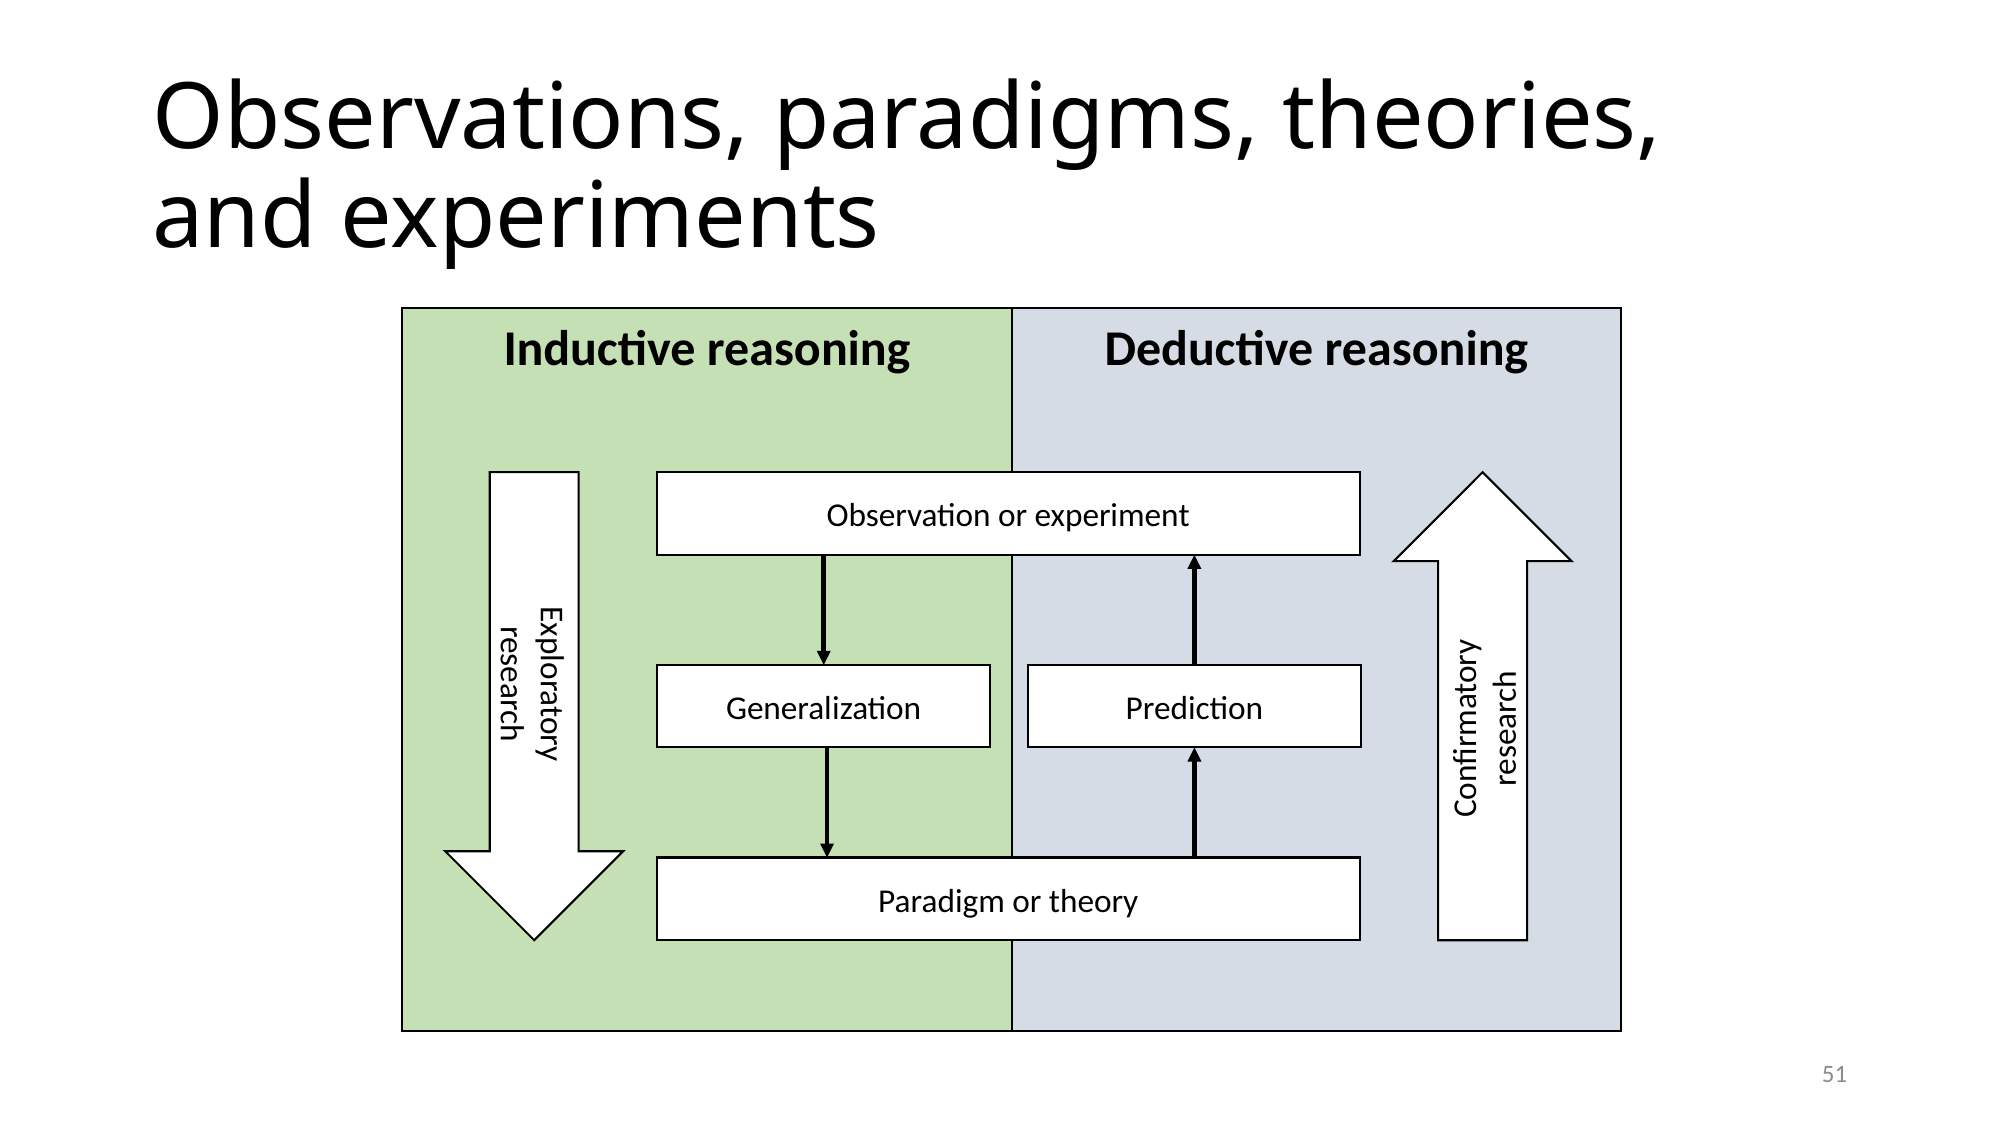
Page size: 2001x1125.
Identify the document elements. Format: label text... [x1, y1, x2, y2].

slide_number 51 [1412, 1042, 1863, 1103]
text_box Exploratory research [442, 471, 626, 942]
title Observations, paradigms, theories, and experiments [137, 59, 1863, 278]
text_box Generalization [656, 664, 991, 748]
text_box Prediction [1027, 664, 1362, 748]
text_box Inductive reasoning [401, 307, 1011, 1032]
text_box Confirmatory research [1391, 470, 1575, 942]
text_box Paradigm or theory [656, 856, 1361, 941]
text_box Observation or experiment [656, 471, 1361, 556]
text_box Deductive reasoning [1011, 307, 1622, 1032]
